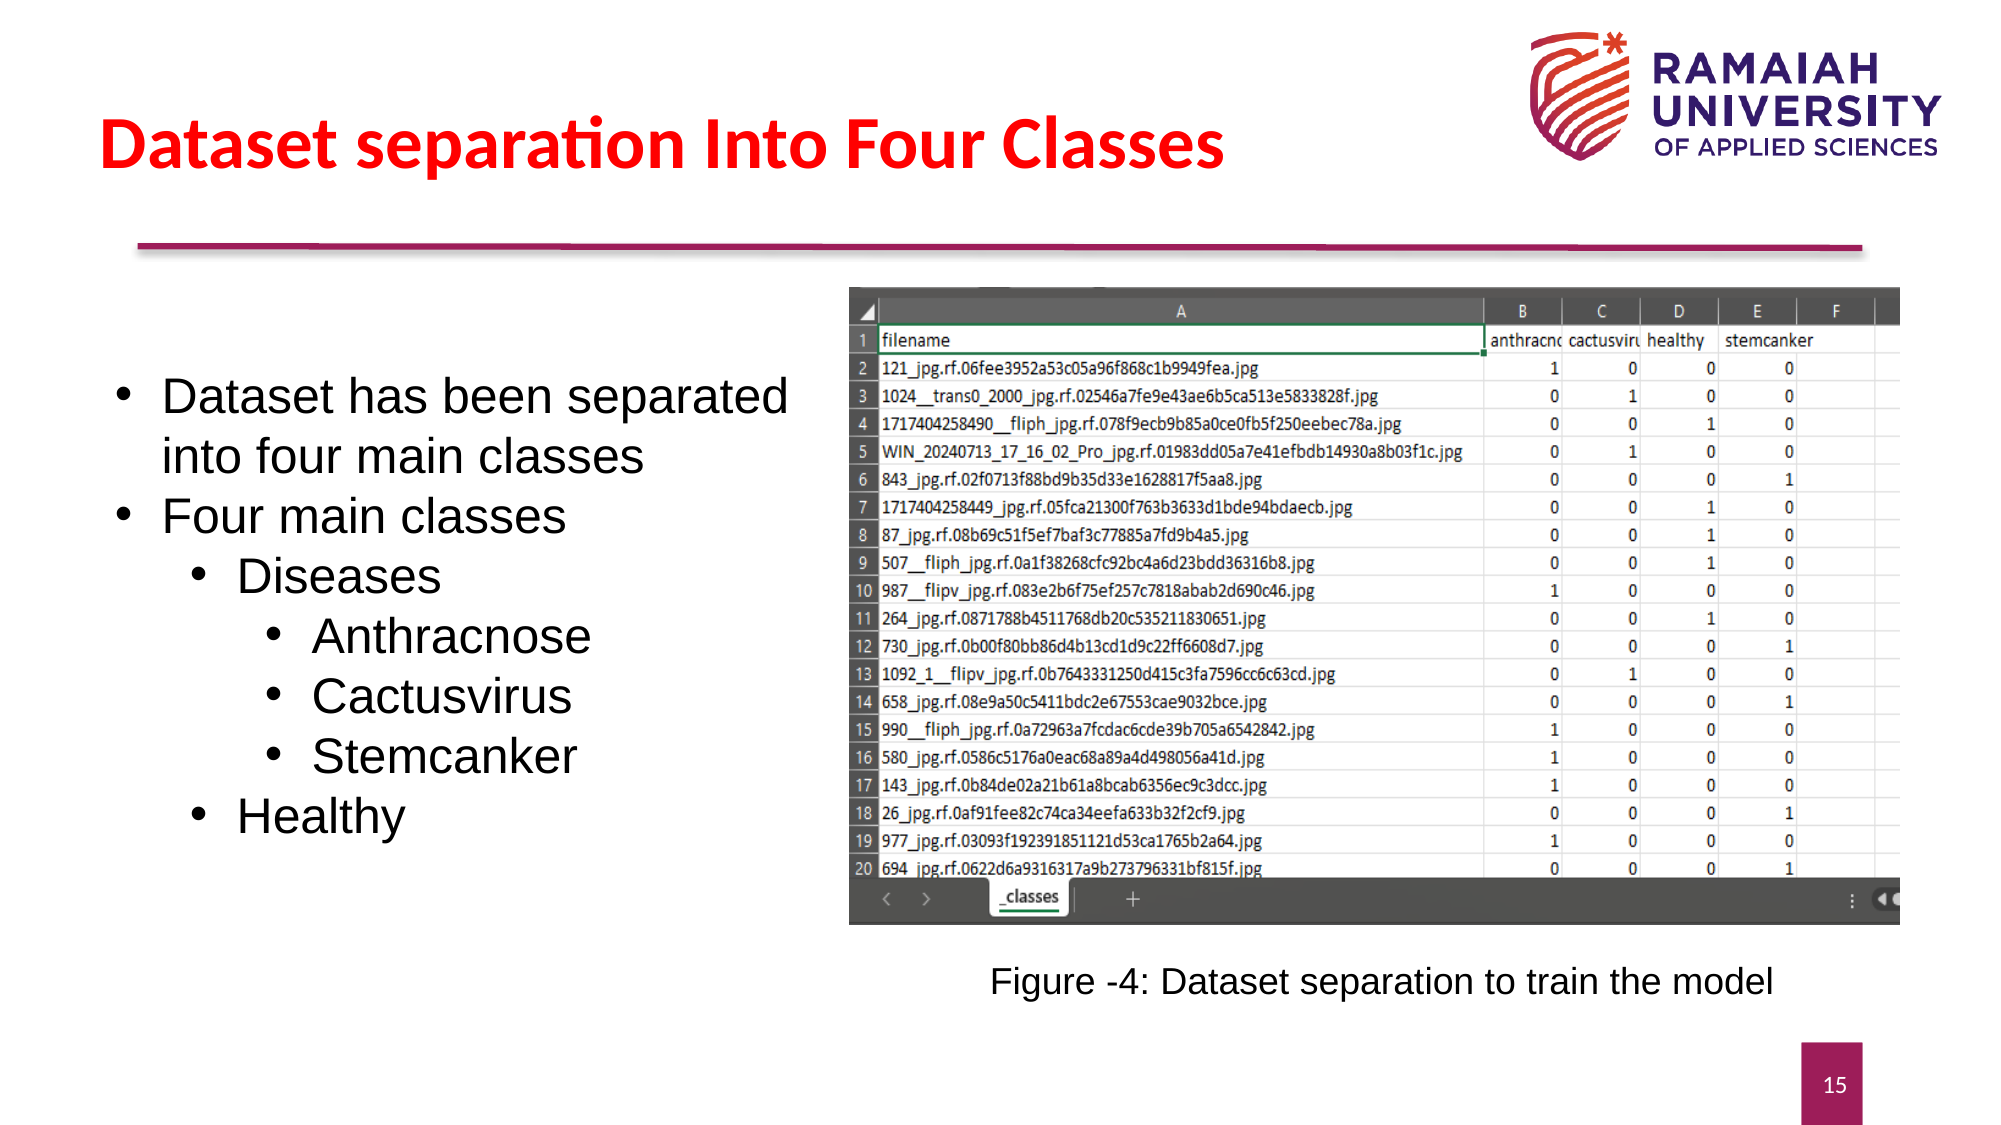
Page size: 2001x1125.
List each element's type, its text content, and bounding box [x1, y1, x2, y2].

text_box Figure -4: Dataset separation to train the model [974, 949, 1822, 1010]
text_box Dataset has been separated into four main classes Four main classes Diseases Anthracnose Cactusvirus Stemcanker Healthy [99, 356, 825, 851]
picture [849, 287, 1901, 926]
title Dataset separation Into Four Classes [99, 44, 1900, 233]
picture [1512, 21, 1976, 169]
